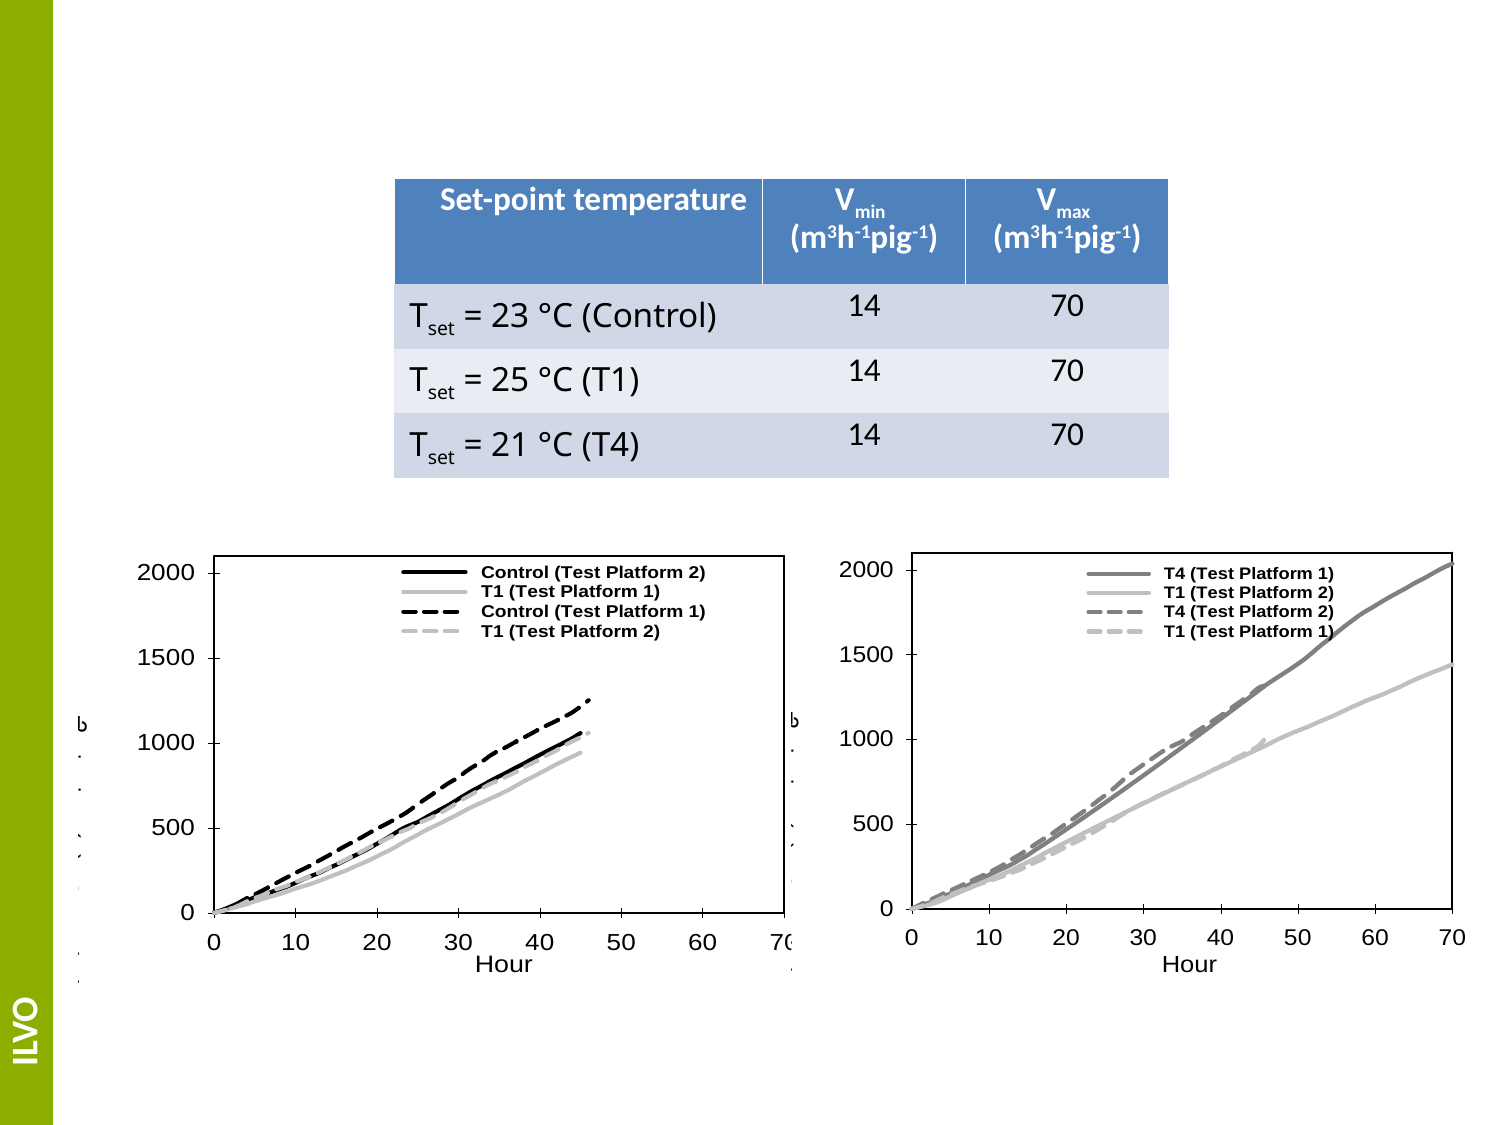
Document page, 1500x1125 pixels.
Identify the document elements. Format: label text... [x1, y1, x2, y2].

table_cell Tset = 25 °C (T1) [394, 349, 763, 413]
table_cell Tset = 23 °C (Control) [394, 284, 763, 349]
table_header Vmin (m3h-1pig-1) [763, 179, 965, 284]
table_cell 14 [763, 413, 966, 478]
table_cell Tset = 21 °C (T4) [394, 413, 763, 478]
table_header Set-point temperature [395, 179, 762, 284]
table_cell 70 [966, 349, 1169, 413]
table_cell 14 [763, 349, 966, 413]
table_cell 70 [966, 413, 1169, 478]
picture [77, 539, 1471, 983]
table_header Vmax (m3h-1pig-1) [966, 179, 1168, 284]
table_cell 70 [966, 284, 1169, 349]
table_cell 14 [763, 284, 966, 349]
